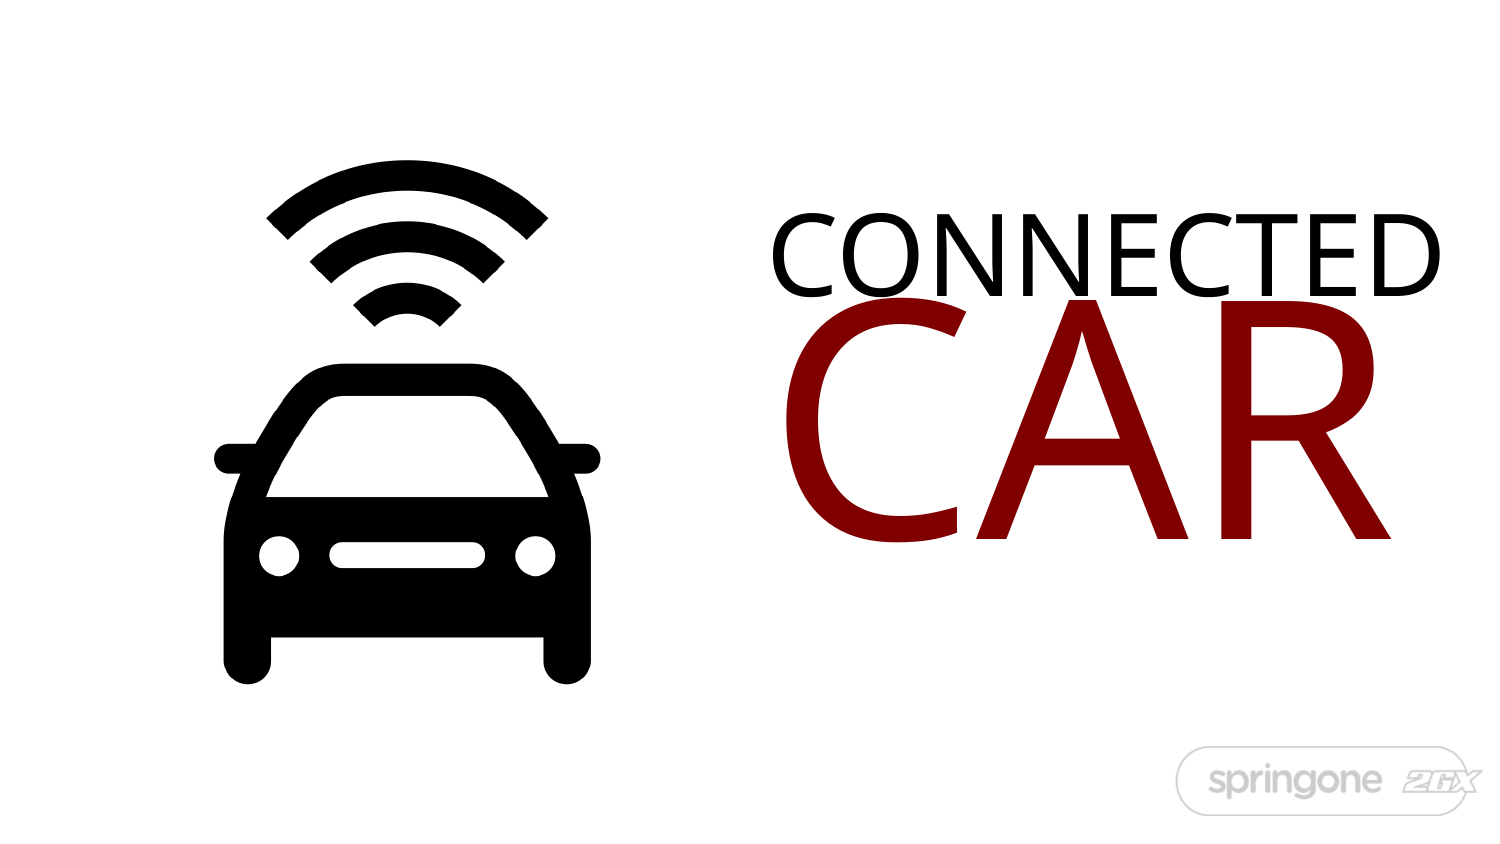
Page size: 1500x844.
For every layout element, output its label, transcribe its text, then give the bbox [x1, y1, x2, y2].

text_box CONNECTED CAR [751, 212, 1462, 604]
picture [1174, 746, 1483, 816]
picture [100, 114, 714, 729]
